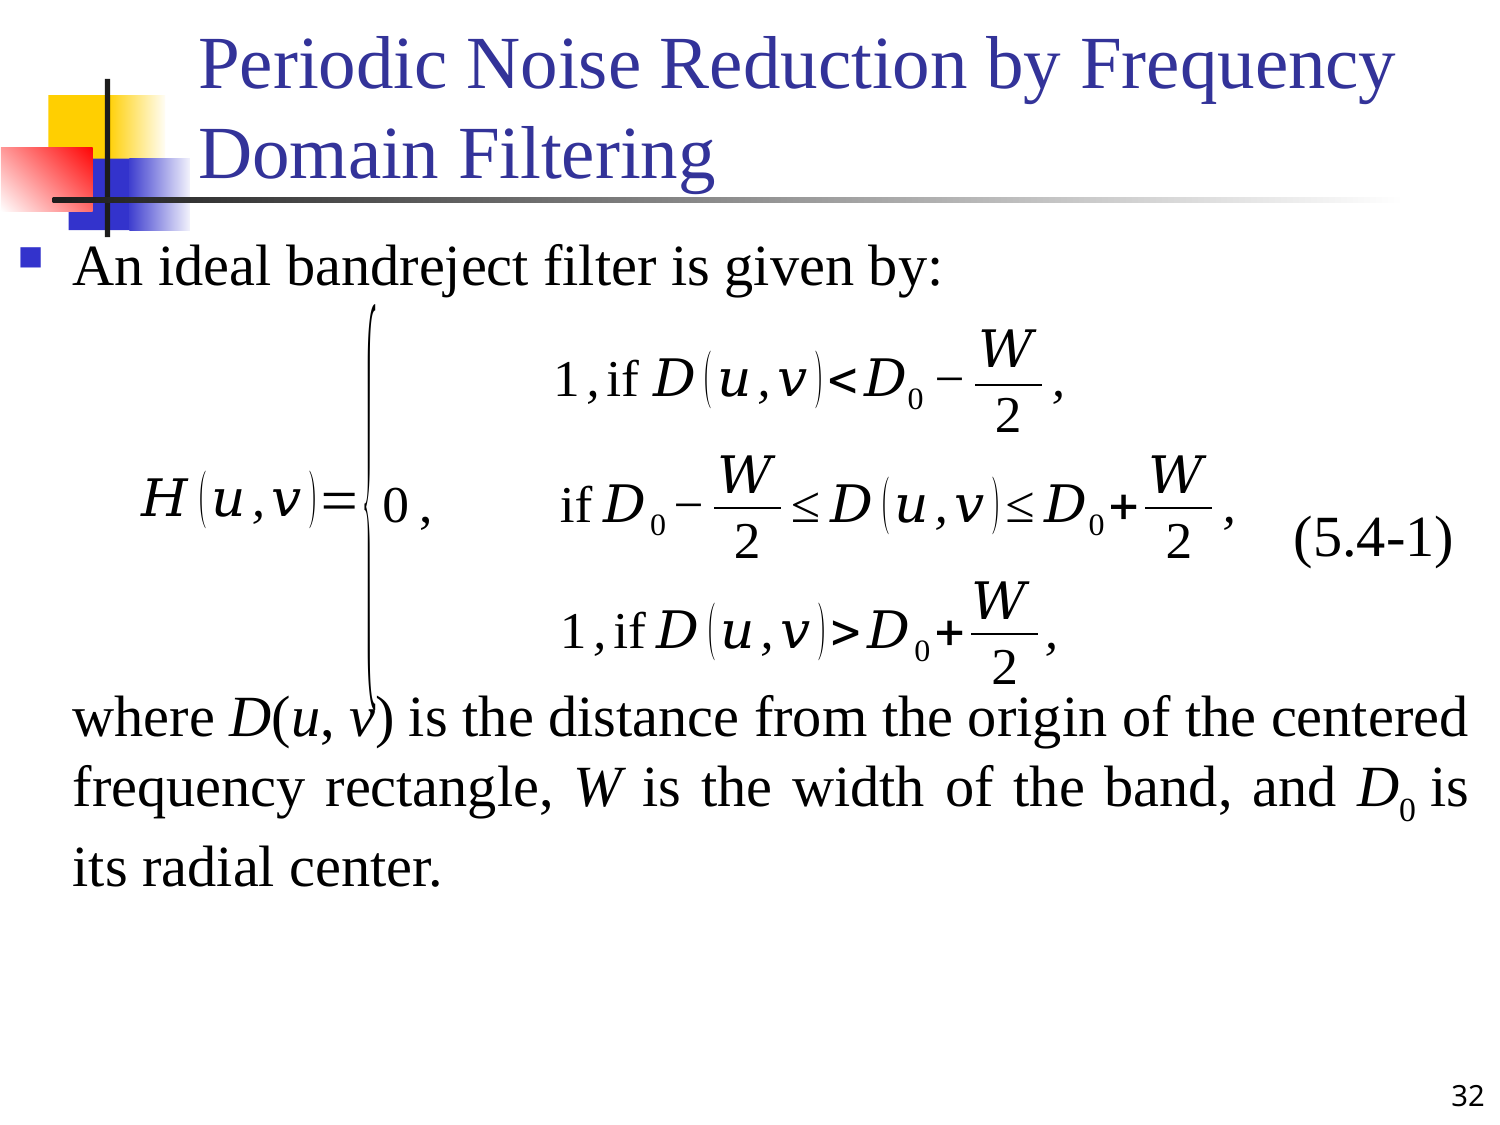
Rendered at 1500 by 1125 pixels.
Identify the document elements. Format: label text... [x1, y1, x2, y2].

list An ideal bandreject filter is given by: (5.4-1) where D(u, v) is the distance from the origin of the centered frequency rectangle, W is the width of the band, and D0 is its radial center. [17, 227, 1469, 1083]
slide_number 32 [1234, 1082, 1500, 1125]
title Periodic Noise Reduction by Frequency Domain Filtering [183, 0, 1462, 202]
